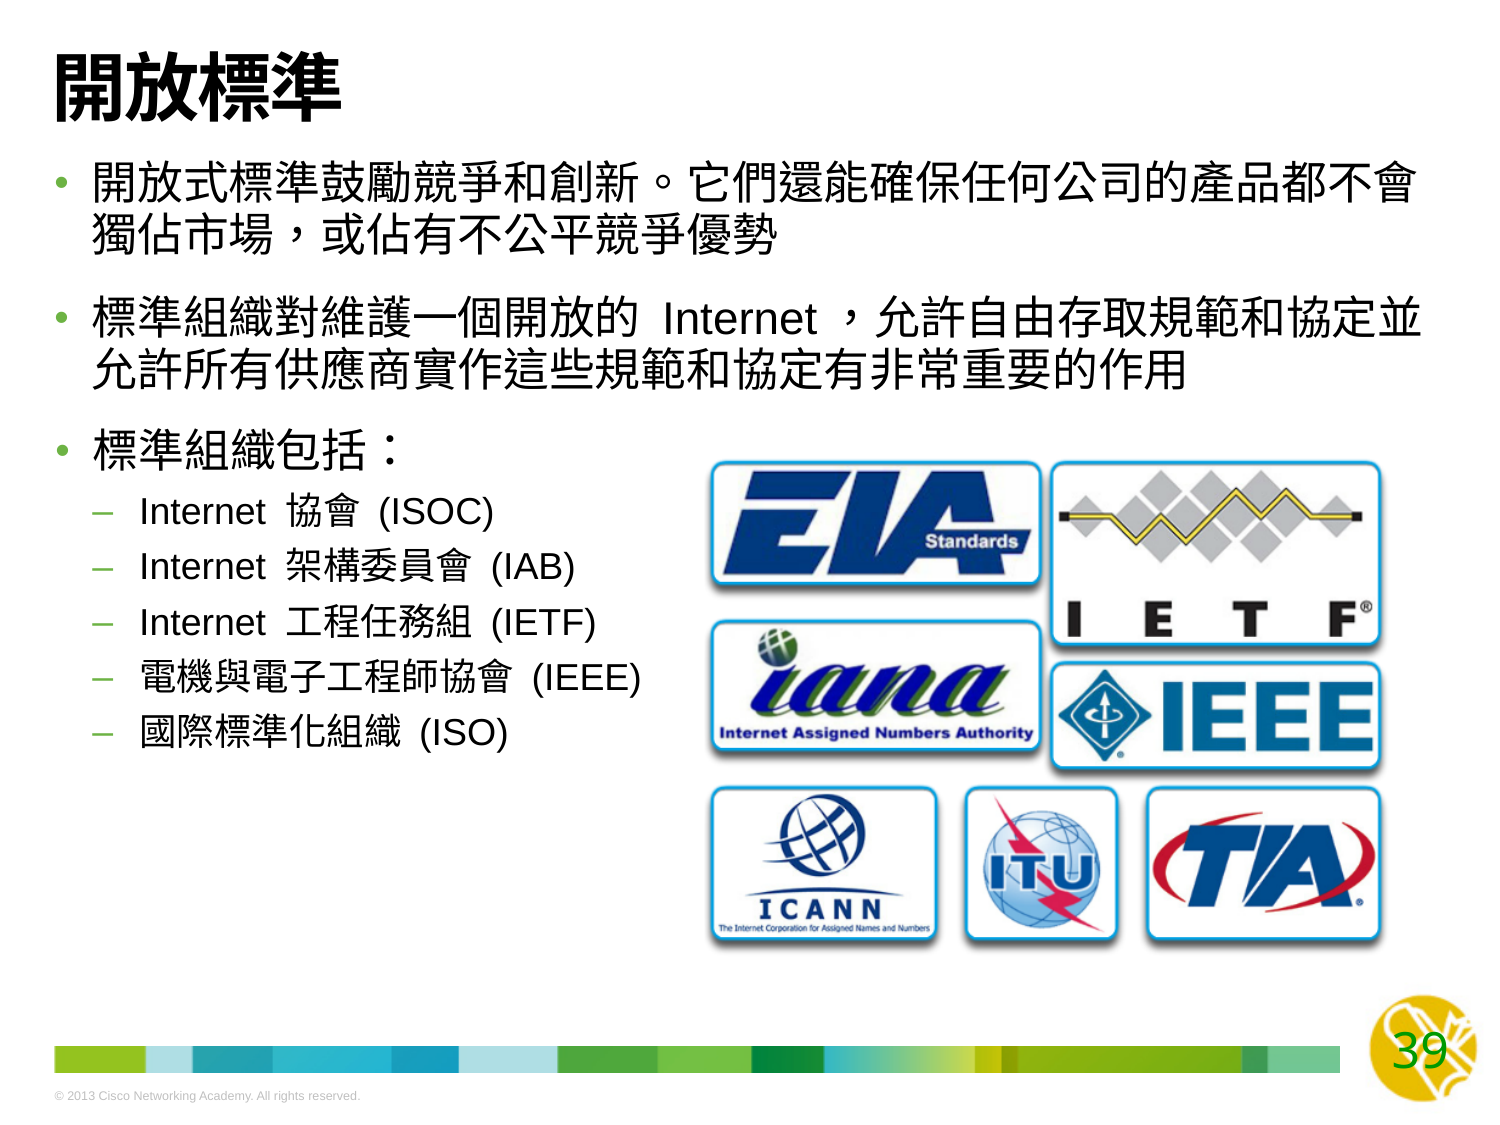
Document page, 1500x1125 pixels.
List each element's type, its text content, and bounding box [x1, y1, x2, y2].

list 標準組織包括： Internet 協會 (ISOC) Internet 架構委員會 (IAB) Internet 工程任務組 (IETF) 電機與電子工程師協會 (IEEE) 國際標準化組織 (ISO) [40, 418, 1448, 1030]
title 開放標準 [37, 24, 1447, 138]
list 開放式標準鼓勵競爭和創新。它們還能確保任何公司的產品都不會獨佔市場，或佔有不公平競爭優勢 標準組織對維護一個開放的 Internet，允許自由存取規範和協定並允許所有供應商實作這些規範和協定有非常重要的作用 [39, 149, 1447, 438]
picture [704, 455, 1394, 958]
picture [54, 970, 1500, 1125]
